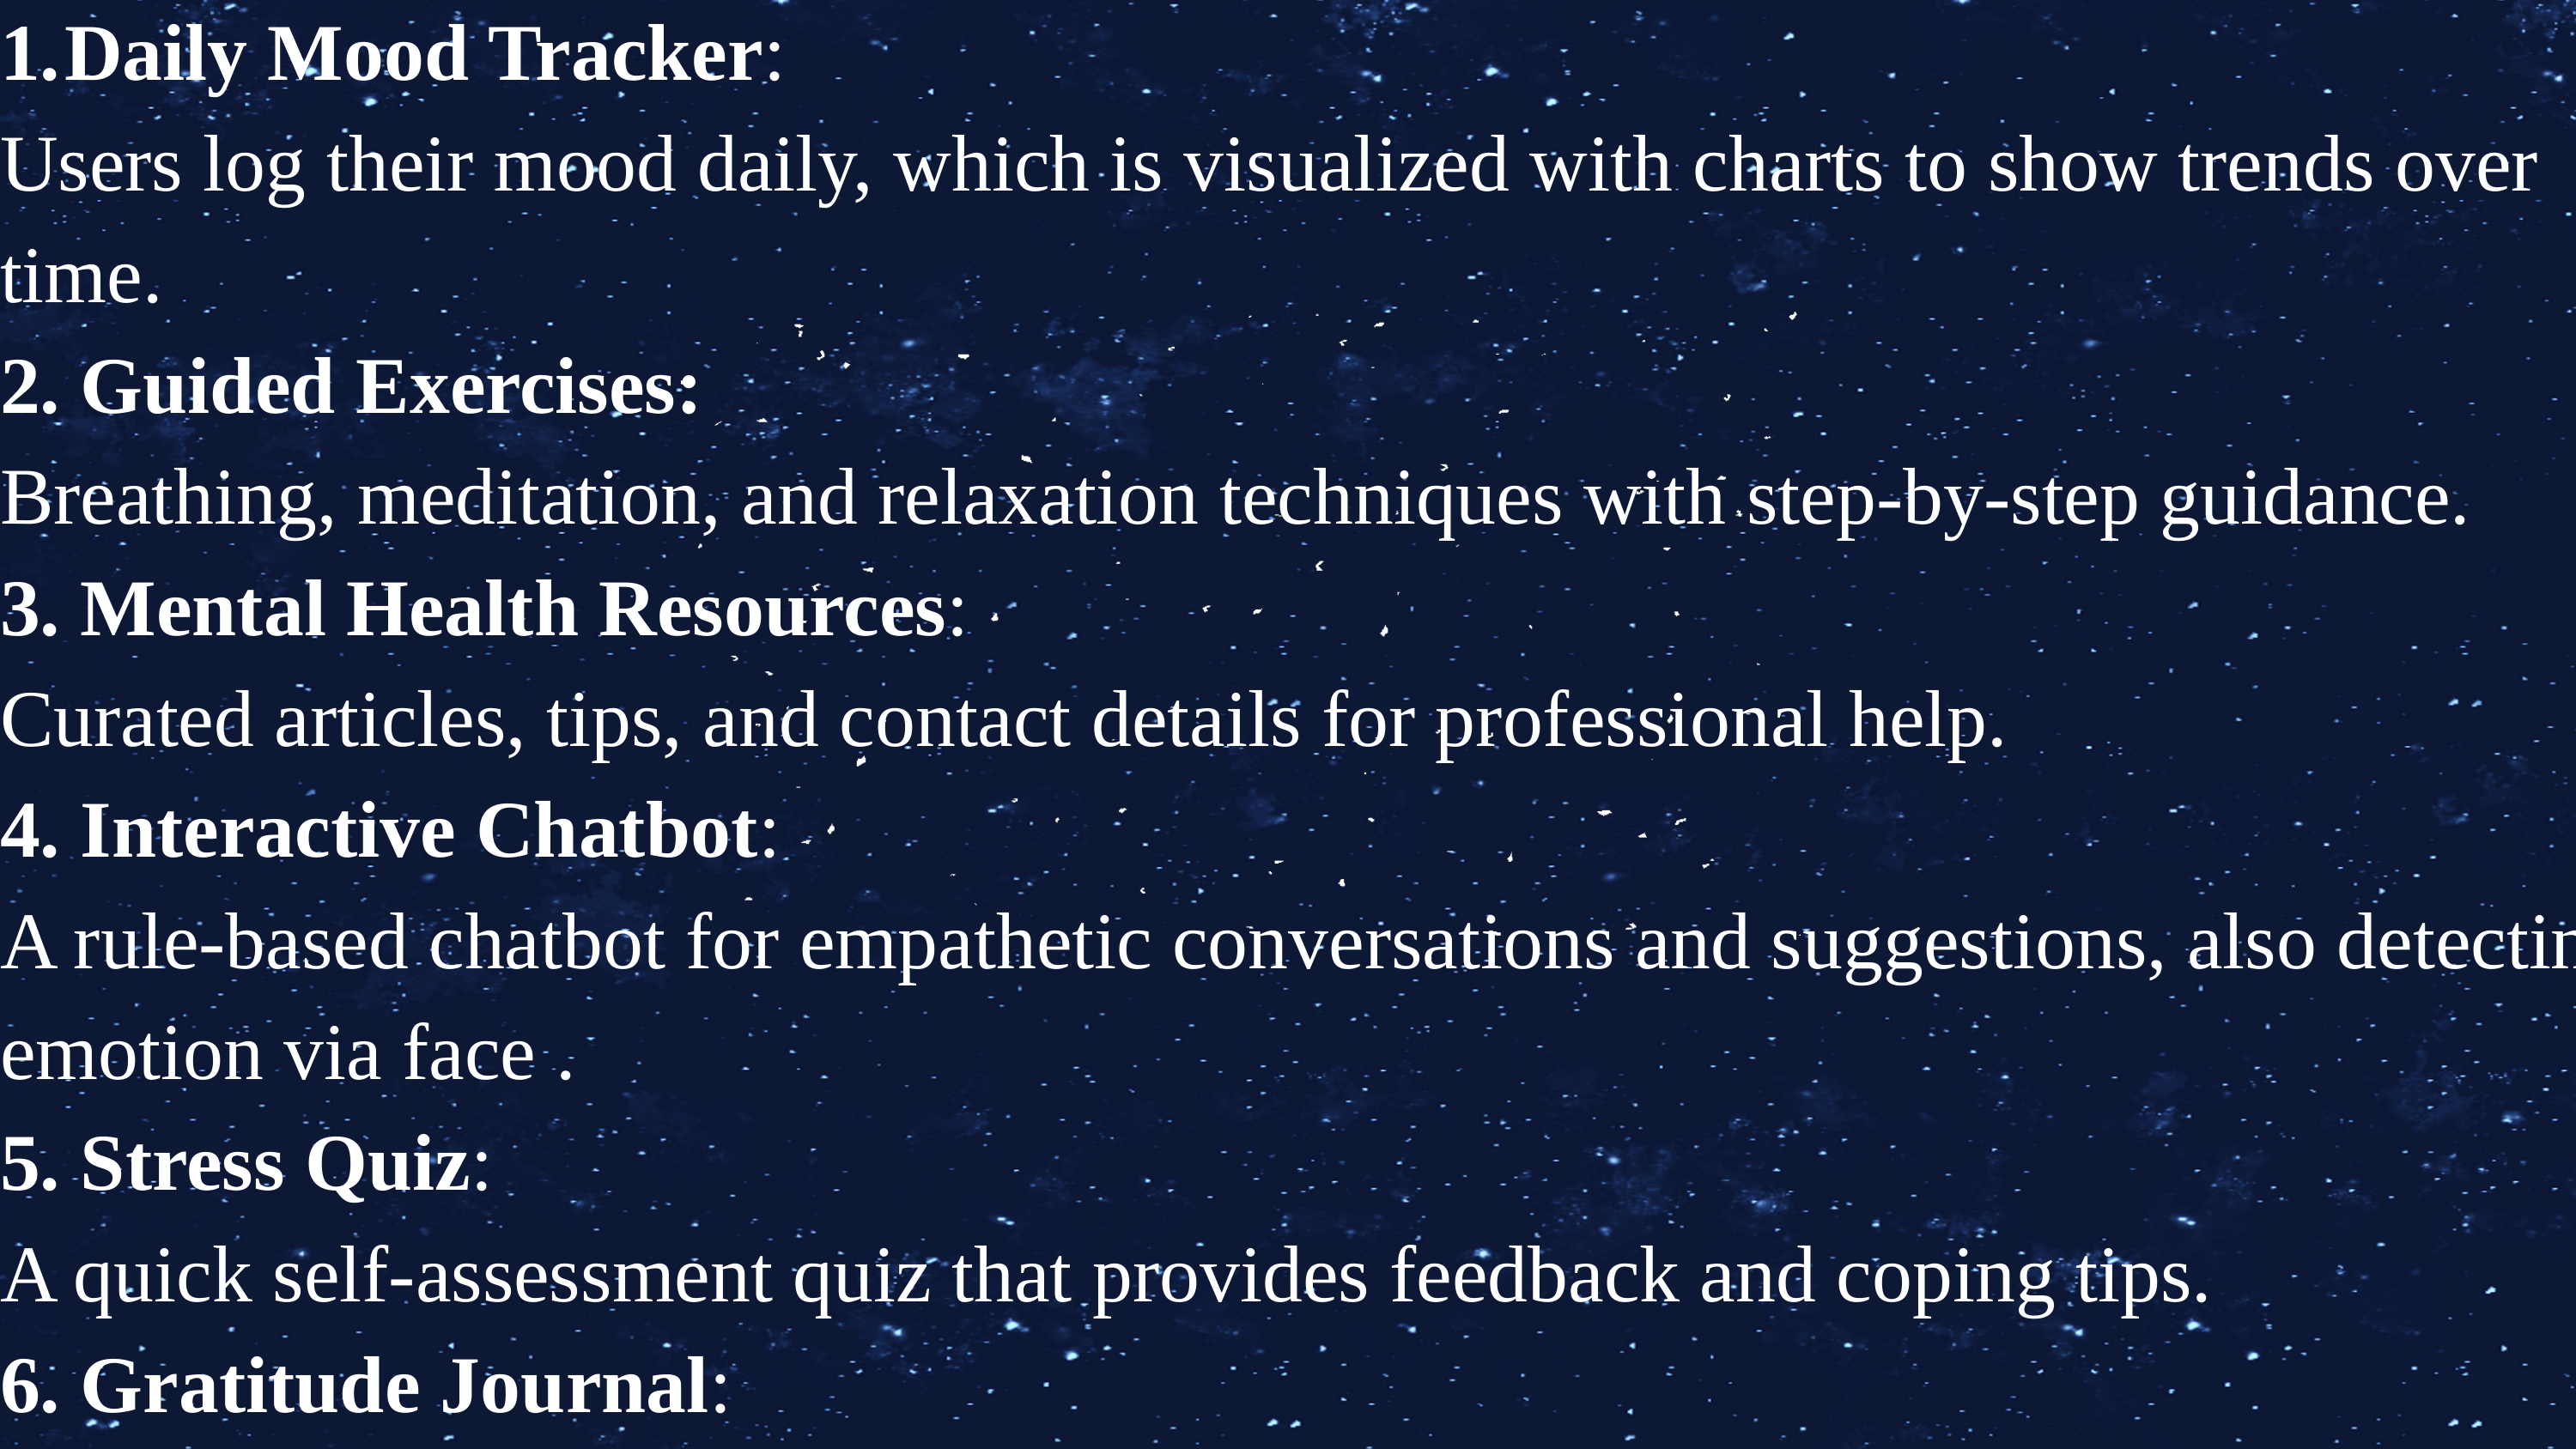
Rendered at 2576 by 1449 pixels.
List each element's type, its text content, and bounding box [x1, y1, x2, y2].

text_box FEATURES AND NOVELTY Core Features: Daily Mood Tracker: Users log their mood daily, which is visualized with charts to show trends over time. 2. Guided Exercises: Breathing, meditation, and relaxation techniques with step-by-step guidance. 3. Mental Health Resources: Curated articles, tips, and contact details for professional help. 4. Interactive Chatbot: A rule-based chatbot for empathetic conversations and suggestions, also detecting emotion via face . 5. Stress Quiz: A quick self-assessment quiz that provides feedback and coping tips. 6. Gratitude Journal: Users can log positive thoughts to promote mental well-being. 7. Community Building: Mental health experts as well peers to communicate and emote . [0, 0, 2576, 1449]
picture [680, 307, 1801, 936]
